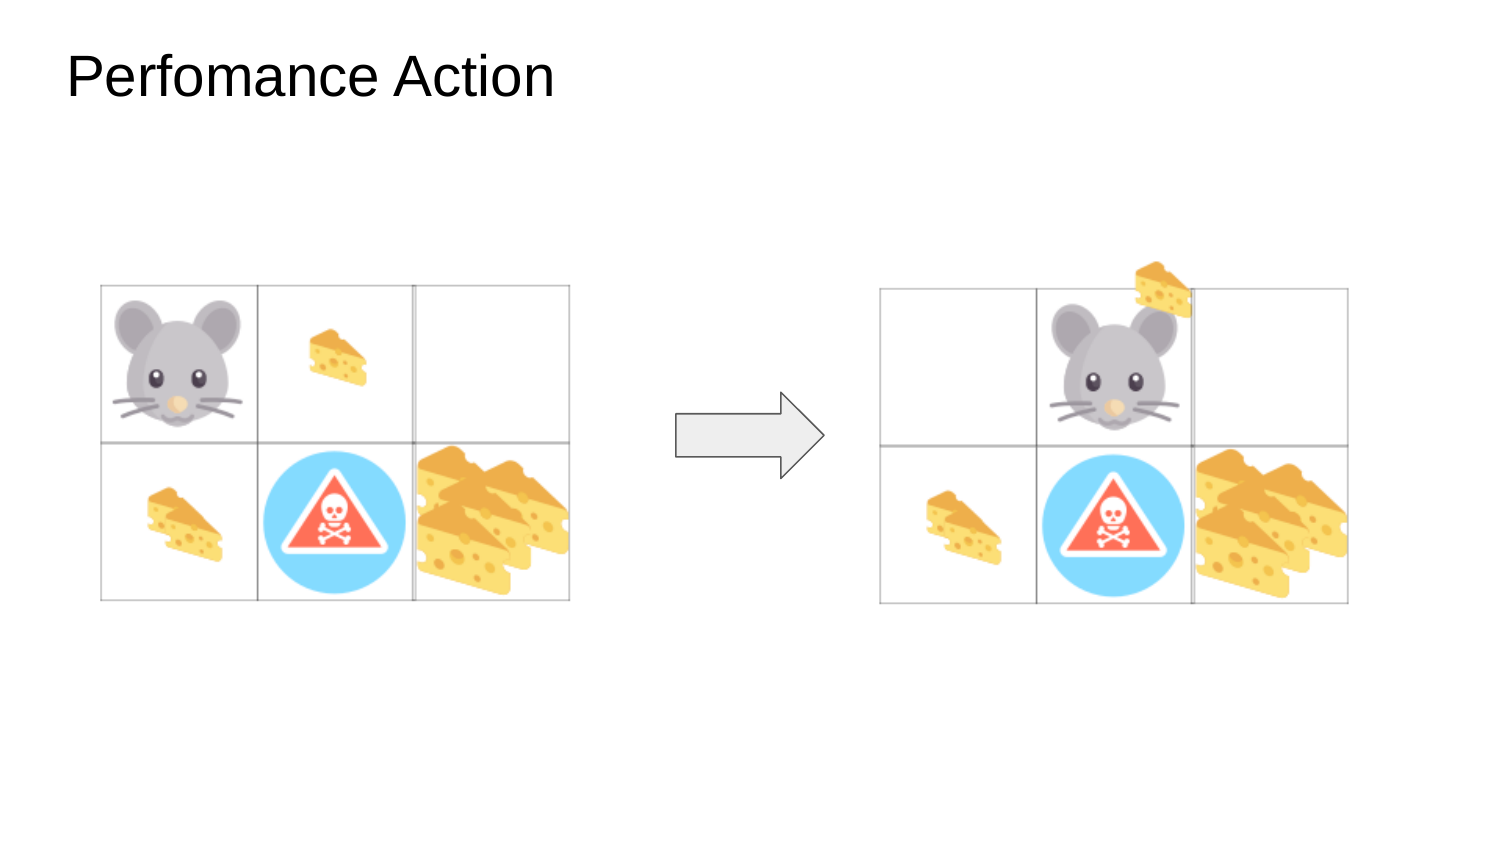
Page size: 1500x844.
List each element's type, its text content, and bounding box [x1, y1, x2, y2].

text_box [675, 392, 825, 479]
picture [839, 242, 1389, 645]
picture [63, 256, 611, 631]
title Perfomance Action [51, 23, 1449, 117]
